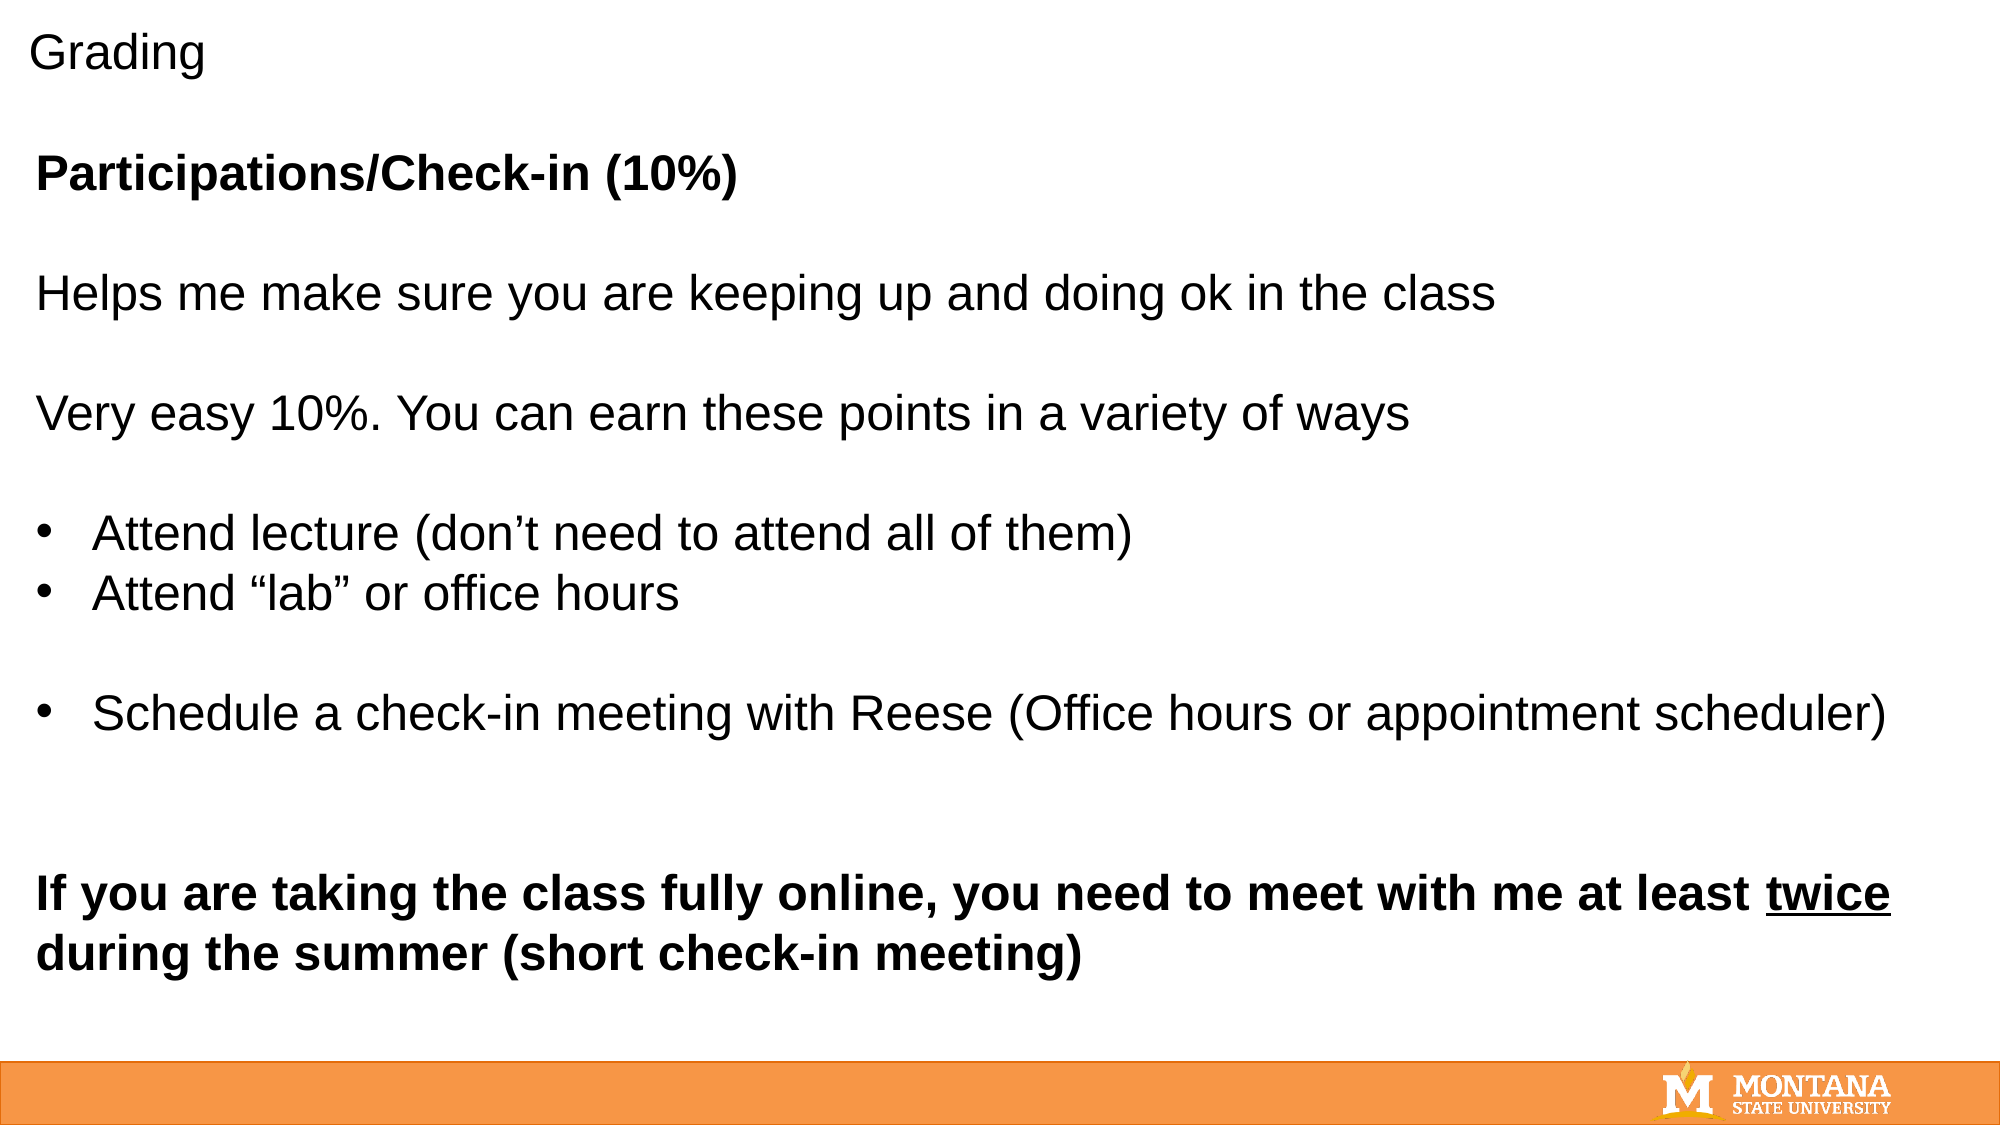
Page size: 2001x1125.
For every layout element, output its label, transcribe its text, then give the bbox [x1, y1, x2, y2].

picture [1649, 1060, 1892, 1122]
text_box Participations/Check-in (10%) Helps me make sure you are keeping up and doing ok in the class Very easy 10%. You can earn these points in a variety of ways Attend lecture (don’t need to attend all of them) Attend “lab” or office hours Schedule a check-in meeting with Reese (Office hours or appointment scheduler) If you are taking the class fully online, you need to meet with me at least twice during the summer (short check-in meeting) [20, 133, 1942, 1060]
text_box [1892, 1060, 2000, 1125]
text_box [0, 1060, 1647, 1125]
text_box Grading [13, 12, 222, 88]
